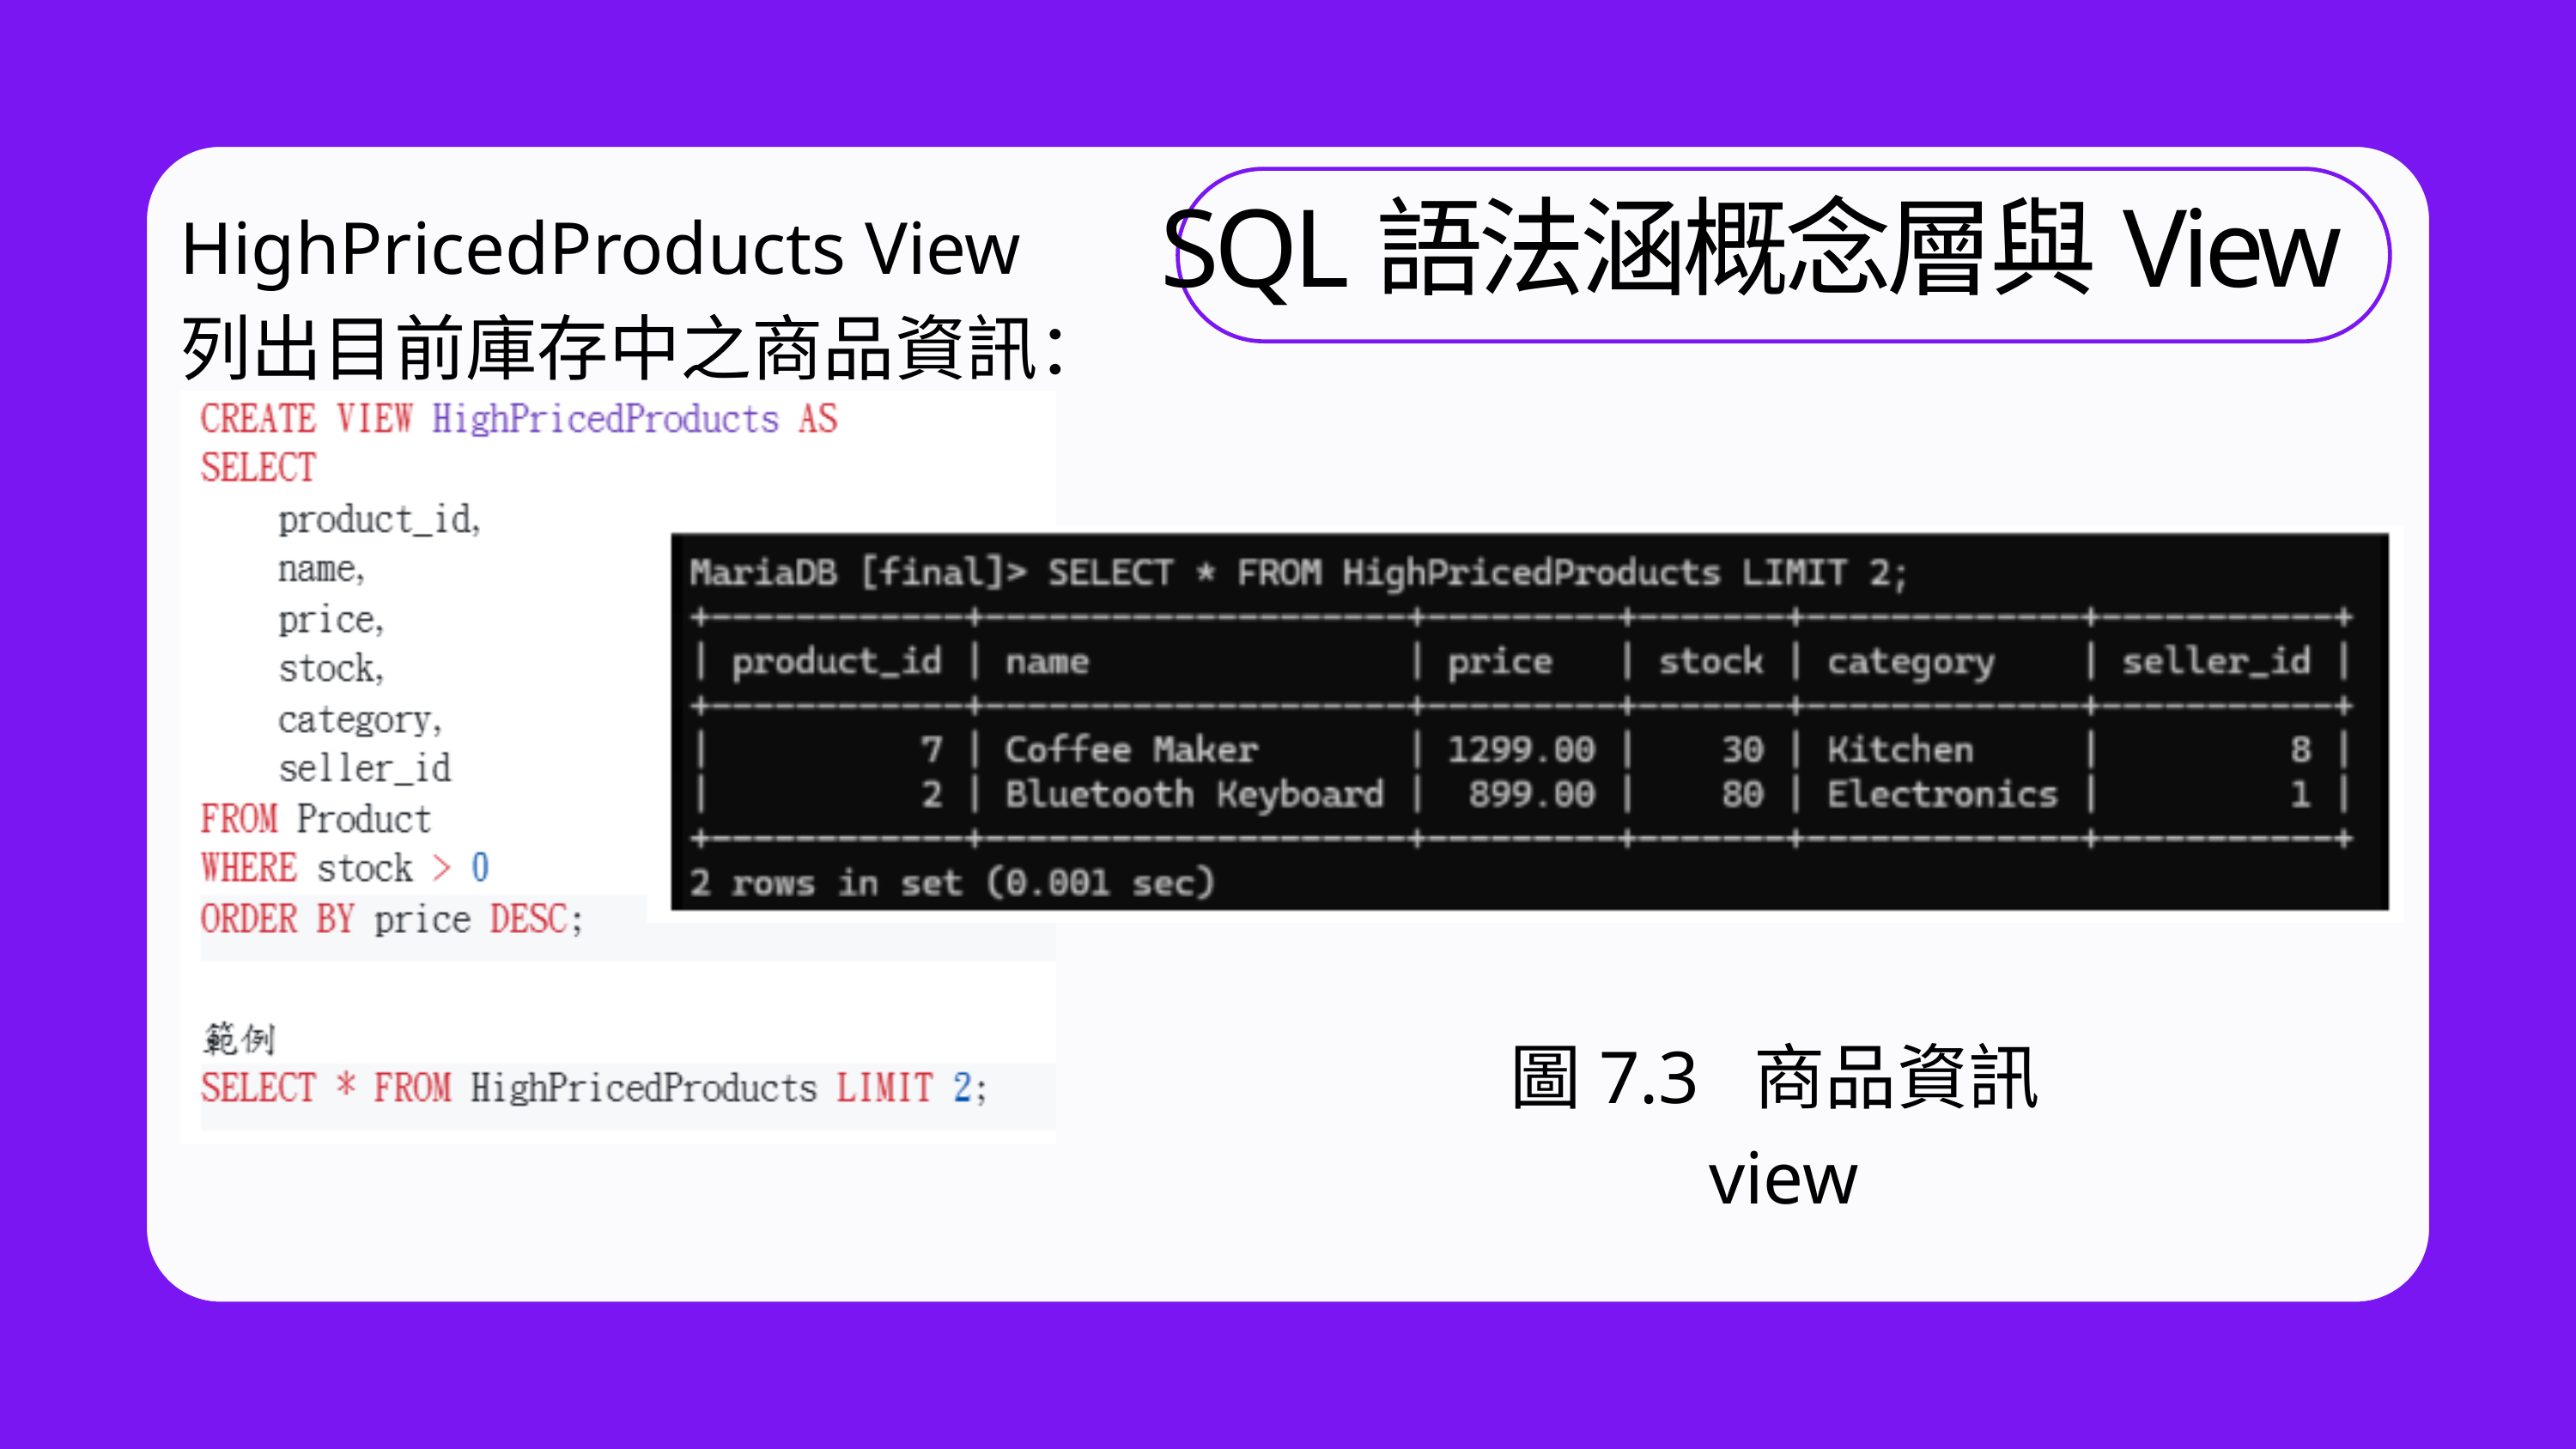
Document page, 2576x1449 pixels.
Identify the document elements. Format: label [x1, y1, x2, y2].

text_box [144, 144, 2432, 1304]
text_box [1177, 168, 2391, 342]
